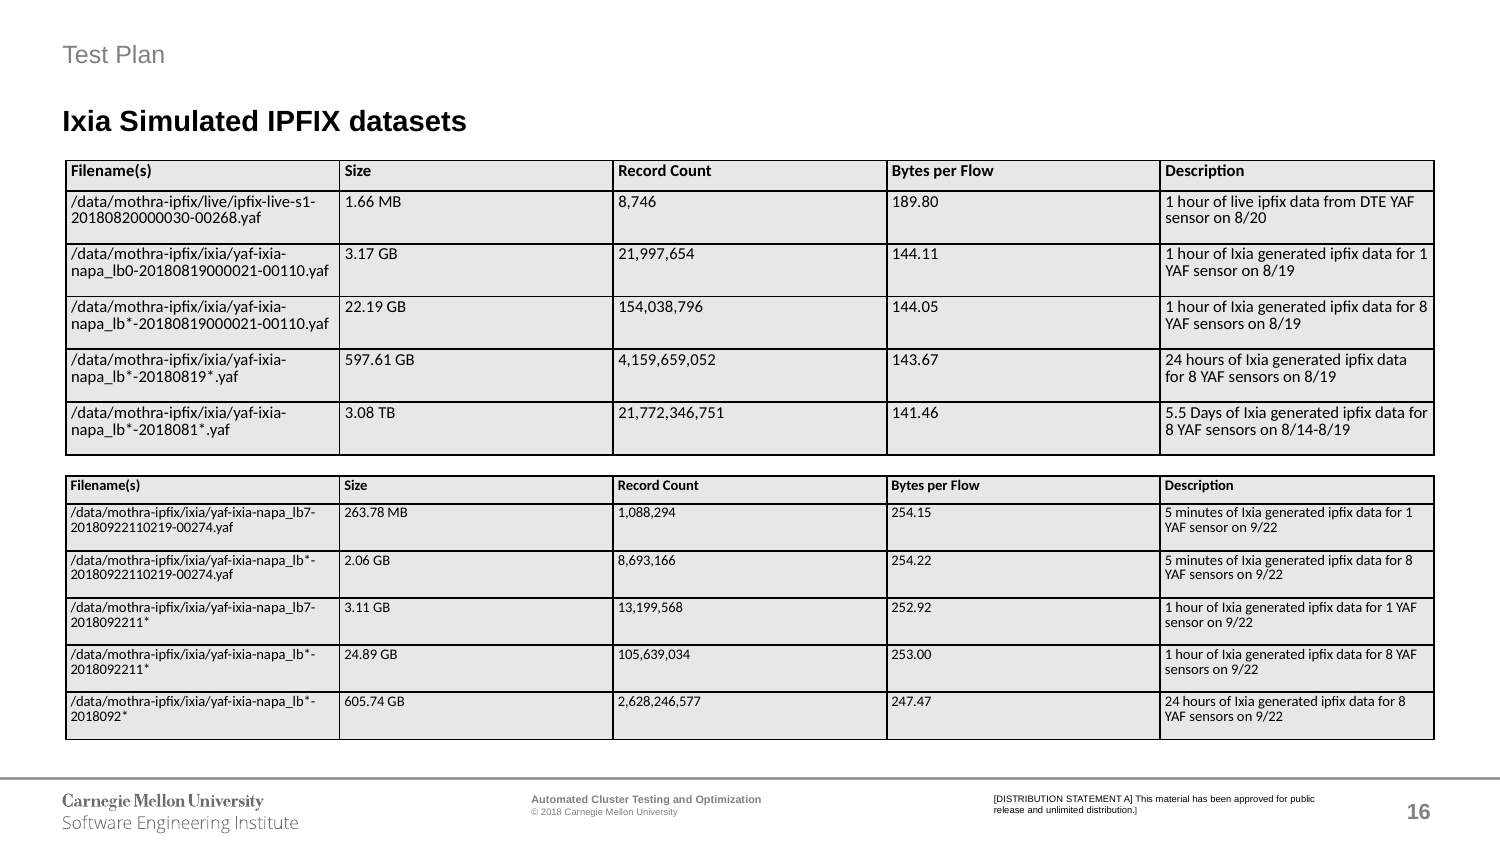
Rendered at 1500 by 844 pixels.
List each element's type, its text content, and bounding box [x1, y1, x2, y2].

table_cell 5.5 Days of Ixia generated ipfix data for 8 YAF sensors on 8/14-8/19 [1161, 403, 1433, 454]
table_cell 1 hour of Ixia generated ipfix data for 1 YAF sensor on 8/19 [1161, 245, 1433, 296]
table_header Description [1161, 161, 1433, 190]
table_header Size [340, 477, 612, 503]
title Test Plan [62, 34, 850, 70]
table_cell 8,693,166 [614, 552, 886, 597]
table_cell 144.05 [888, 297, 1159, 348]
table_cell 254.22 [888, 552, 1159, 597]
table_cell 253.00 [888, 646, 1159, 691]
table_header Bytes per Flow [888, 477, 1159, 503]
table_cell /data/mothra-ipfix/ixia/yaf-ixia-napa_lb*-2018081*.yaf [67, 403, 339, 454]
table_cell 2.06 GB [340, 552, 612, 597]
table_cell 252.92 [888, 599, 1159, 644]
table_cell 141.46 [888, 403, 1159, 454]
table_header Filename(s) [67, 161, 339, 190]
table_cell 605.74 GB [340, 693, 612, 739]
table_cell 144.11 [888, 245, 1159, 296]
table_cell 24 hours of Ixia generated ipfix data for 8 YAF sensors on 9/22 [1161, 693, 1433, 739]
table_header Description [1161, 477, 1433, 503]
table_header Size [340, 161, 612, 190]
table_cell /data/mothra-ipfix/ixia/yaf-ixia-napa_lb7-20180922110219-00274.yaf [67, 505, 339, 550]
table_cell 3.11 GB [340, 599, 612, 644]
table_cell /data/mothra-ipfix/ixia/yaf-ixia-napa_lb*-20180819*.yaf [67, 350, 339, 401]
table_cell 263.78 MB [340, 505, 612, 550]
table_cell 3.08 TB [340, 403, 612, 454]
table_cell 105,639,034 [614, 646, 886, 691]
table_cell 1,088,294 [614, 505, 886, 550]
table_cell /data/mothra-ipfix/ixia/yaf-ixia-napa_lb7-2018092211* [67, 599, 339, 644]
table_header Bytes per Flow [888, 161, 1159, 190]
table_cell 4,159,659,052 [614, 350, 886, 401]
table_cell 1 hour of live ipfix data from DTE YAF sensor on 8/20 [1161, 192, 1433, 243]
table_cell /data/mothra-ipfix/ixia/yaf-ixia-napa_lb*-2018092* [67, 693, 339, 739]
table_cell /data/mothra-ipfix/ixia/yaf-ixia-napa_lb*-20180922110219-00274.yaf [67, 552, 339, 597]
table_cell 3.17 GB [340, 245, 612, 296]
table_cell 5 minutes of Ixia generated ipfix data for 8 YAF sensors on 9/22 [1161, 552, 1433, 597]
table_cell 189.80 [888, 192, 1159, 243]
table_cell /data/mothra-ipfix/ixia/yaf-ixia-napa_lb*-20180819000021-00110.yaf [67, 297, 339, 348]
table_cell 21,772,346,751 [614, 403, 886, 454]
table_cell 24 hours of Ixia generated ipfix data for 8 YAF sensors on 8/19 [1161, 350, 1433, 401]
table_cell 2,628,246,577 [614, 693, 886, 739]
table_cell 24.89 GB [340, 646, 612, 691]
table_cell 21,997,654 [614, 245, 886, 296]
table_cell /data/mothra-ipfix/live/ipfix-live-s1-20180820000030-00268.yaf [67, 192, 339, 243]
table_header Filename(s) [67, 477, 339, 503]
table_cell 247.47 [888, 693, 1159, 739]
table_cell /data/mothra-ipfix/ixia/yaf-ixia-napa_lb*-2018092211* [67, 646, 339, 691]
table_cell 13,199,568 [614, 599, 886, 644]
table_cell 1 hour of Ixia generated ipfix data for 8 YAF sensors on 8/19 [1161, 297, 1433, 348]
table_cell 22.19 GB [340, 297, 612, 348]
table_header Record Count [614, 161, 886, 190]
table_cell 5 minutes of Ixia generated ipfix data for 1 YAF sensor on 9/22 [1161, 505, 1433, 550]
table_cell 8,746 [614, 192, 886, 243]
list Ixia Simulated IPFIX datasets [62, 102, 850, 161]
table_cell 597.61 GB [340, 350, 612, 401]
table_cell 1 hour of Ixia generated ipfix data for 1 YAF sensor on 9/22 [1161, 599, 1433, 644]
table_cell 254.15 [888, 505, 1159, 550]
table_cell 143.67 [888, 350, 1159, 401]
table_header Record Count [614, 477, 886, 503]
table_cell 1 hour of Ixia generated ipfix data for 8 YAF sensors on 9/22 [1161, 646, 1433, 691]
table_cell /data/mothra-ipfix/ixia/yaf-ixia-napa_lb0-20180819000021-00110.yaf [67, 245, 339, 296]
table_cell 154,038,796 [614, 297, 886, 348]
table_cell 1.66 MB [340, 192, 612, 243]
